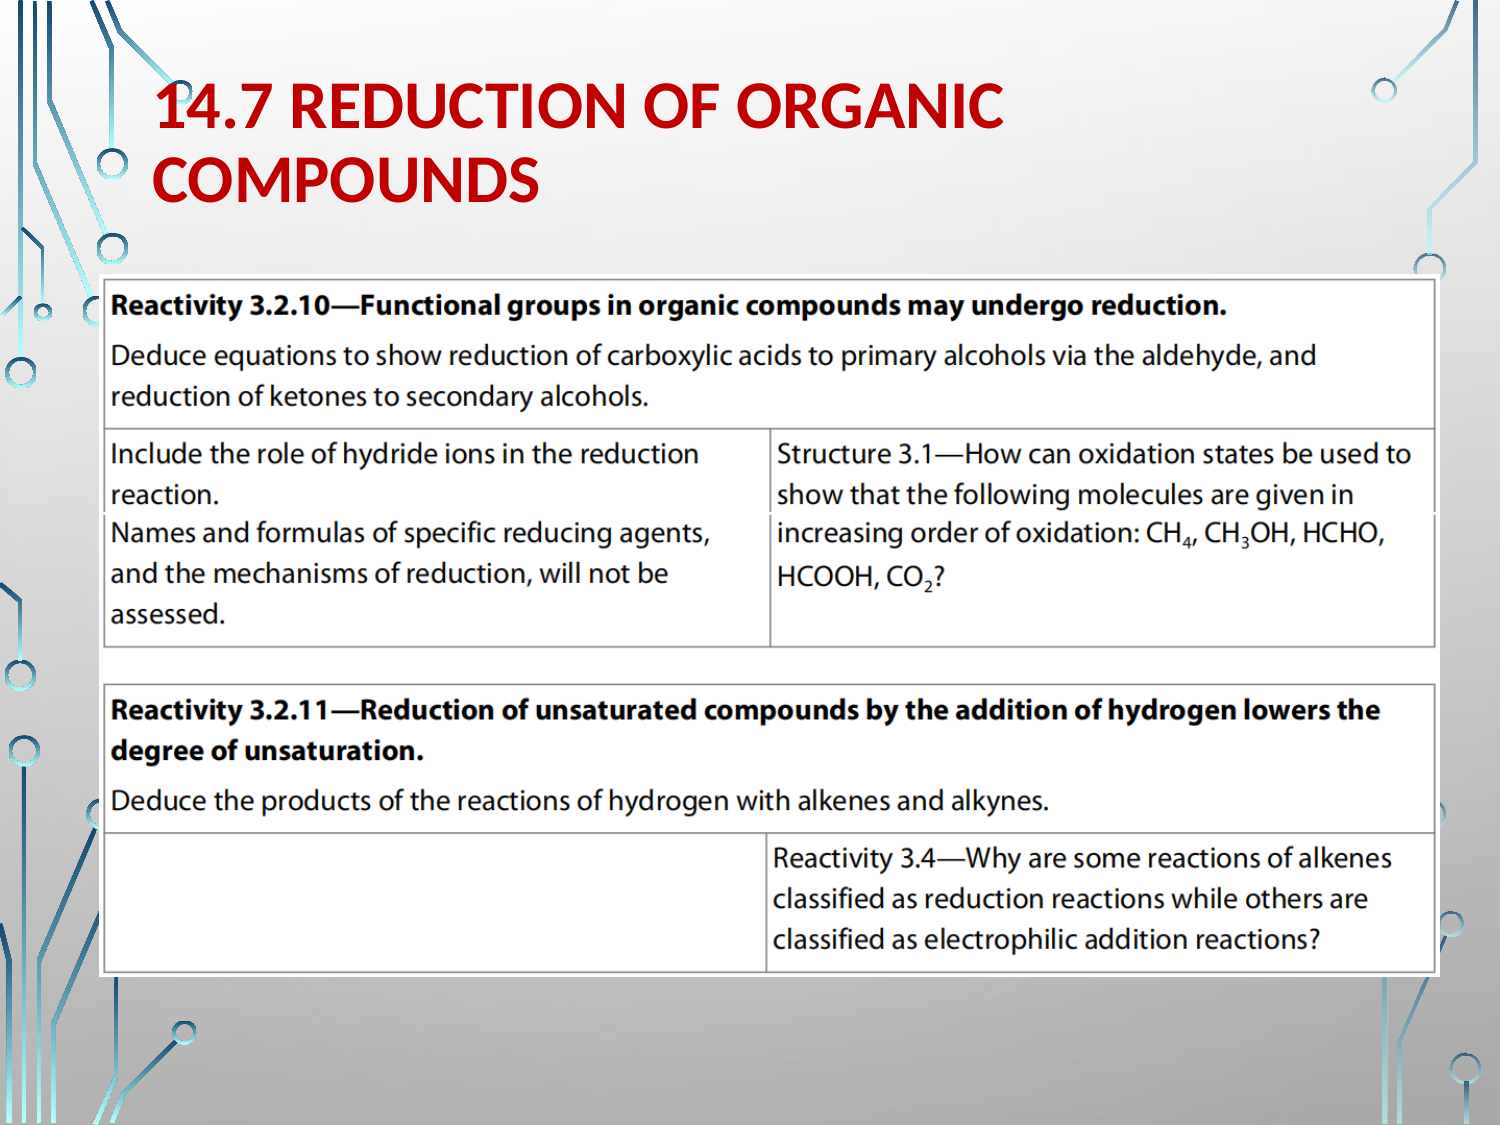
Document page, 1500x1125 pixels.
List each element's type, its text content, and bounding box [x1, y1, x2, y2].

title 14.7 Reduction of organic compounds [137, 62, 1401, 226]
picture [99, 274, 1440, 978]
